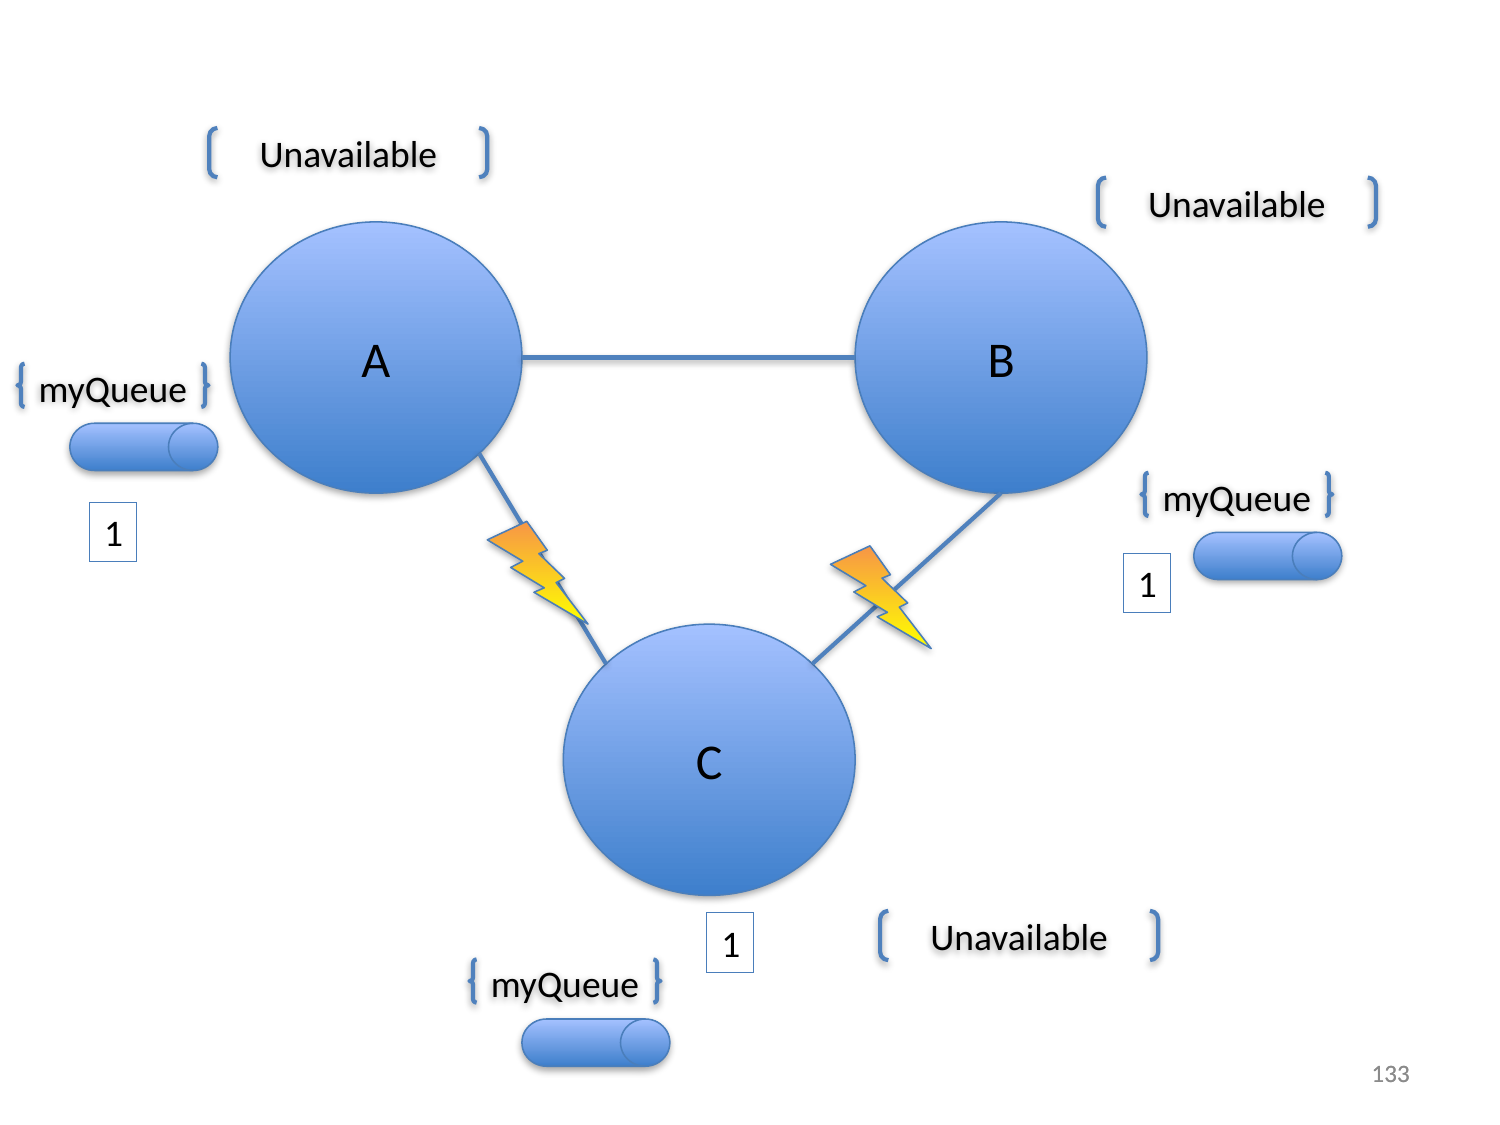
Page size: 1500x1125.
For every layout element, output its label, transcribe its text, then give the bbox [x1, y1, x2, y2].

text_box [69, 422, 219, 472]
text_box Unavailable [1095, 175, 1379, 229]
text_box 133 [1074, 1042, 1425, 1103]
text_box Unavailable [878, 908, 1161, 963]
text_box 1 [1123, 553, 1171, 613]
text_box A [229, 221, 523, 494]
text_box B [854, 221, 1148, 494]
text_box [521, 1018, 671, 1068]
text_box 1 [89, 502, 137, 562]
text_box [478, 453, 607, 665]
text_box C [562, 623, 856, 897]
text_box 1 [706, 912, 754, 973]
text_box [1193, 531, 1343, 581]
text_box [812, 492, 1002, 665]
text_box Unavailable [207, 125, 490, 180]
text_box myQueue [1139, 470, 1335, 518]
text_box myQueue [15, 361, 211, 409]
text_box myQueue [467, 957, 663, 1005]
